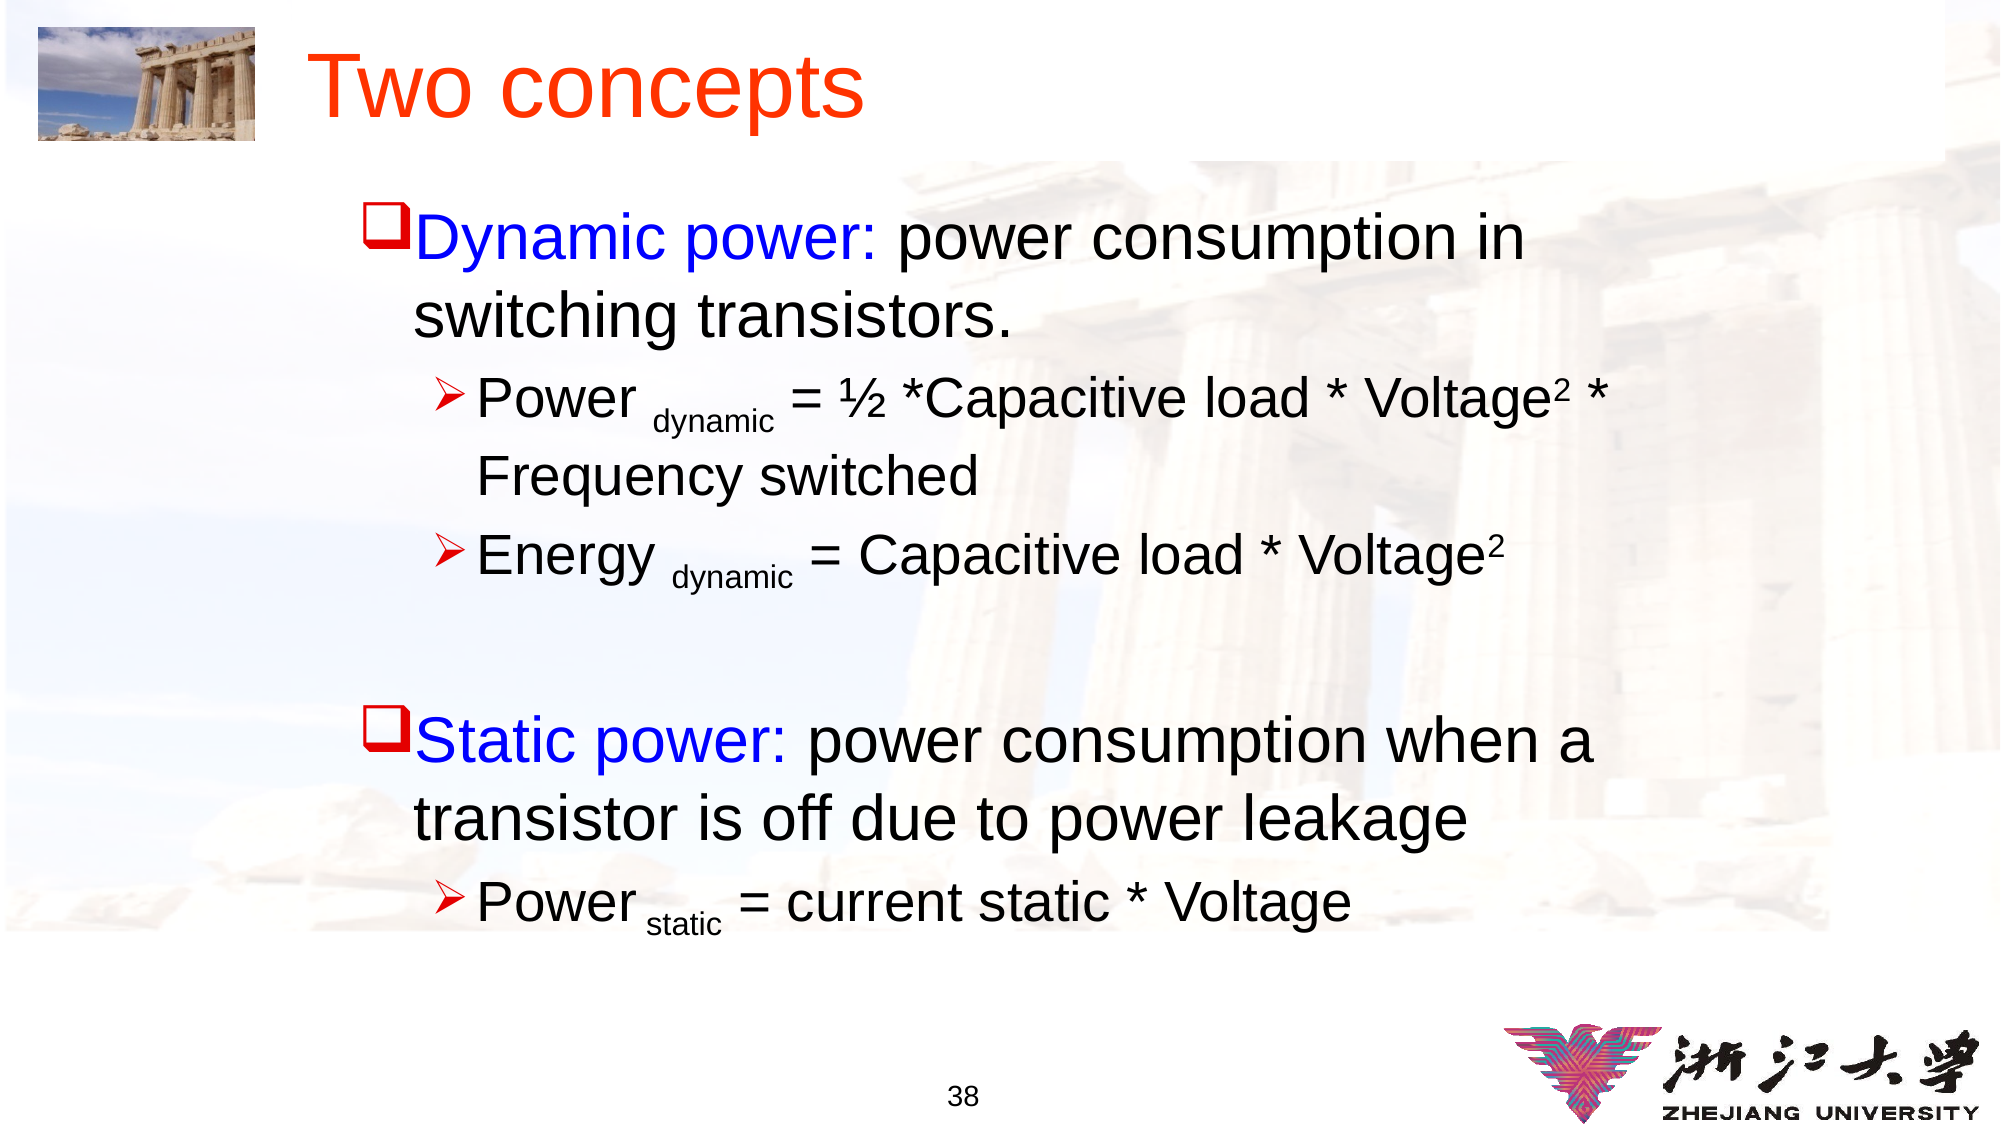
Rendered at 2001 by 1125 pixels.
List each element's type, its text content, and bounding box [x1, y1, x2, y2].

title Two concepts [291, 0, 1946, 161]
picture [0, 0, 2001, 1125]
list Dynamic power: power consumption in switching transistors. Power dynamic = ½ *Capacitive load * Voltage2 * Frequency switched Energy dynamic = Capacitive load * Voltage2 Static power: power consumption when a transistor is off due to power leakage Power static = current static * Voltage [343, 187, 1699, 956]
